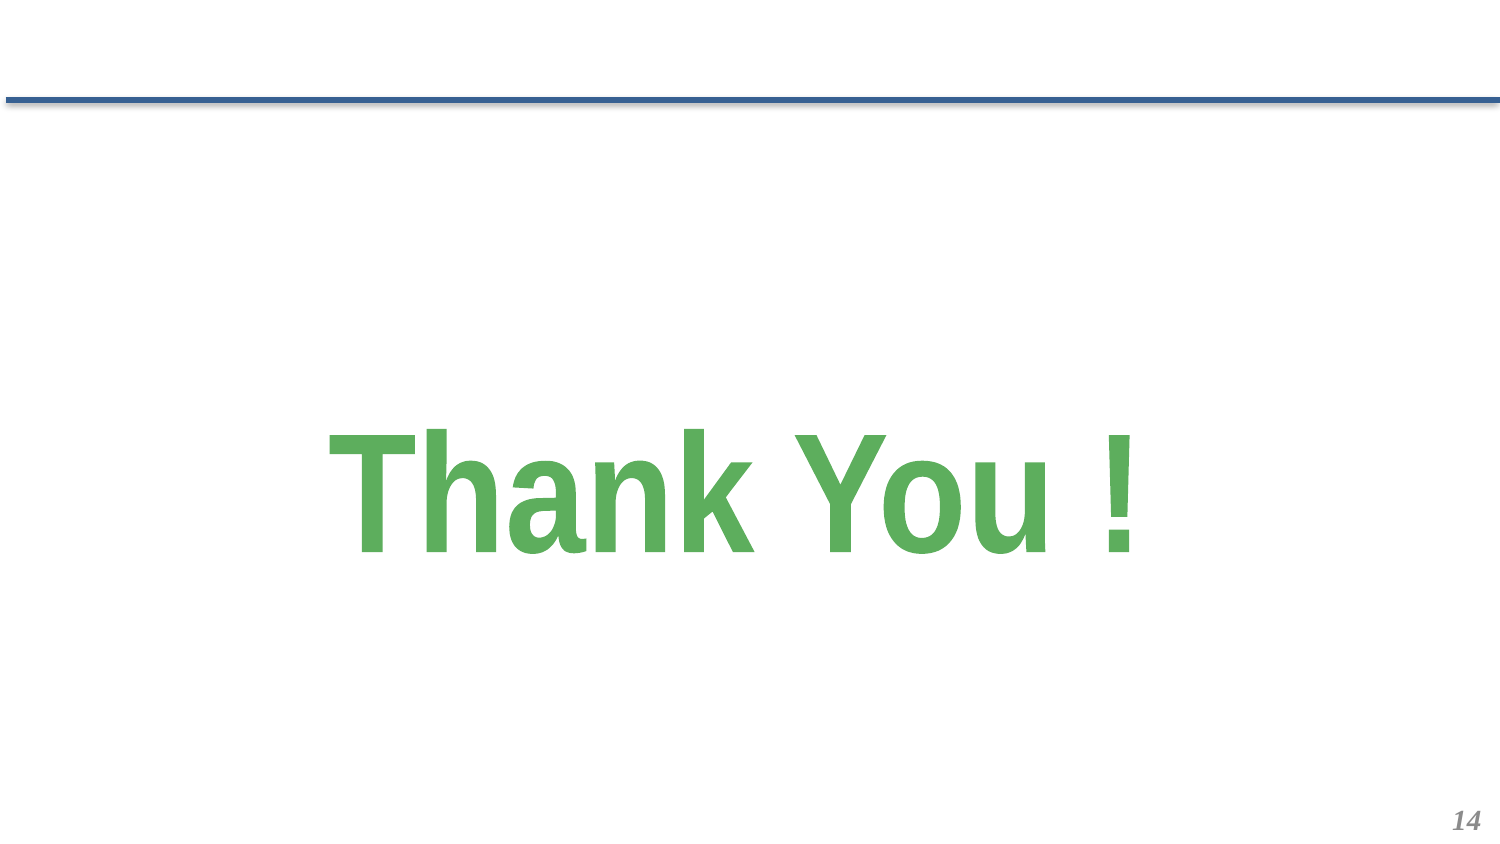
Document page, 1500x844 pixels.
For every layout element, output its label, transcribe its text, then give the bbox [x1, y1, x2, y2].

slide_number 13 [1411, 796, 1497, 841]
